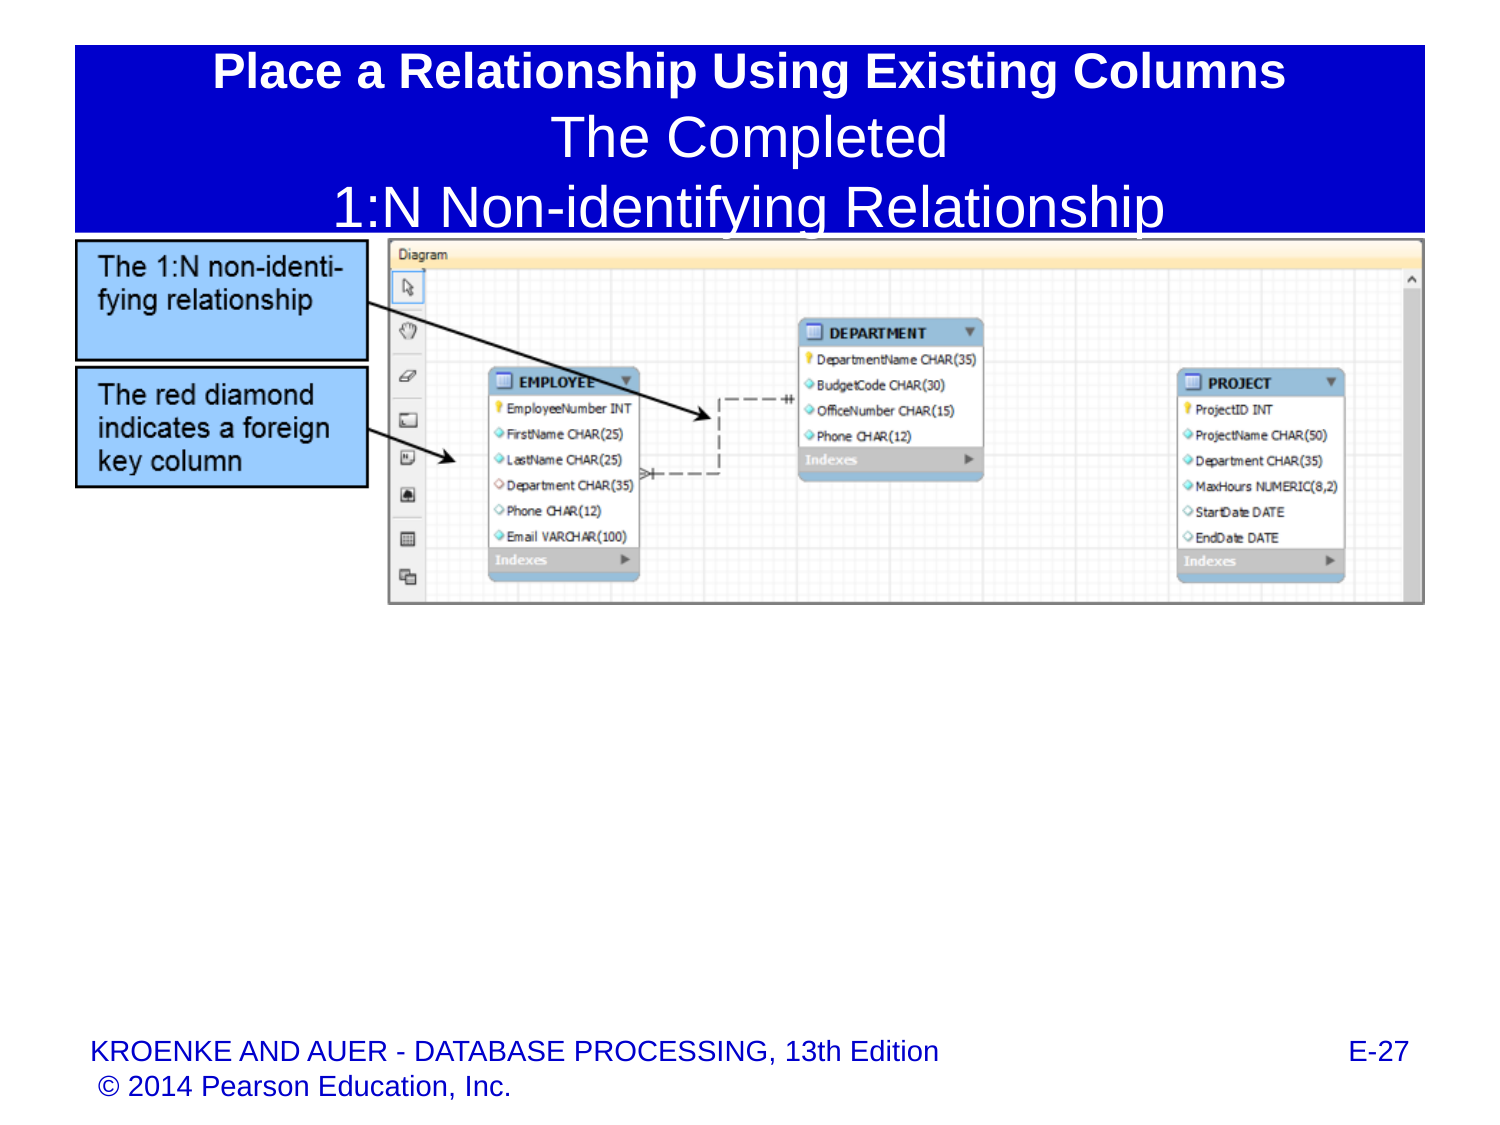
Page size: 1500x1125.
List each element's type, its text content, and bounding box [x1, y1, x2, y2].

picture [74, 238, 1426, 605]
slide_number E-27 [1074, 1024, 1426, 1103]
title Place a Relationship Using Existing Columns The Completed 1:N Non-identifying Relationship [75, 45, 1425, 233]
footer KROENKE AND AUER - DATABASE PROCESSING, 13th Edition © 2014 Pearson Education, Inc. [74, 1024, 963, 1104]
